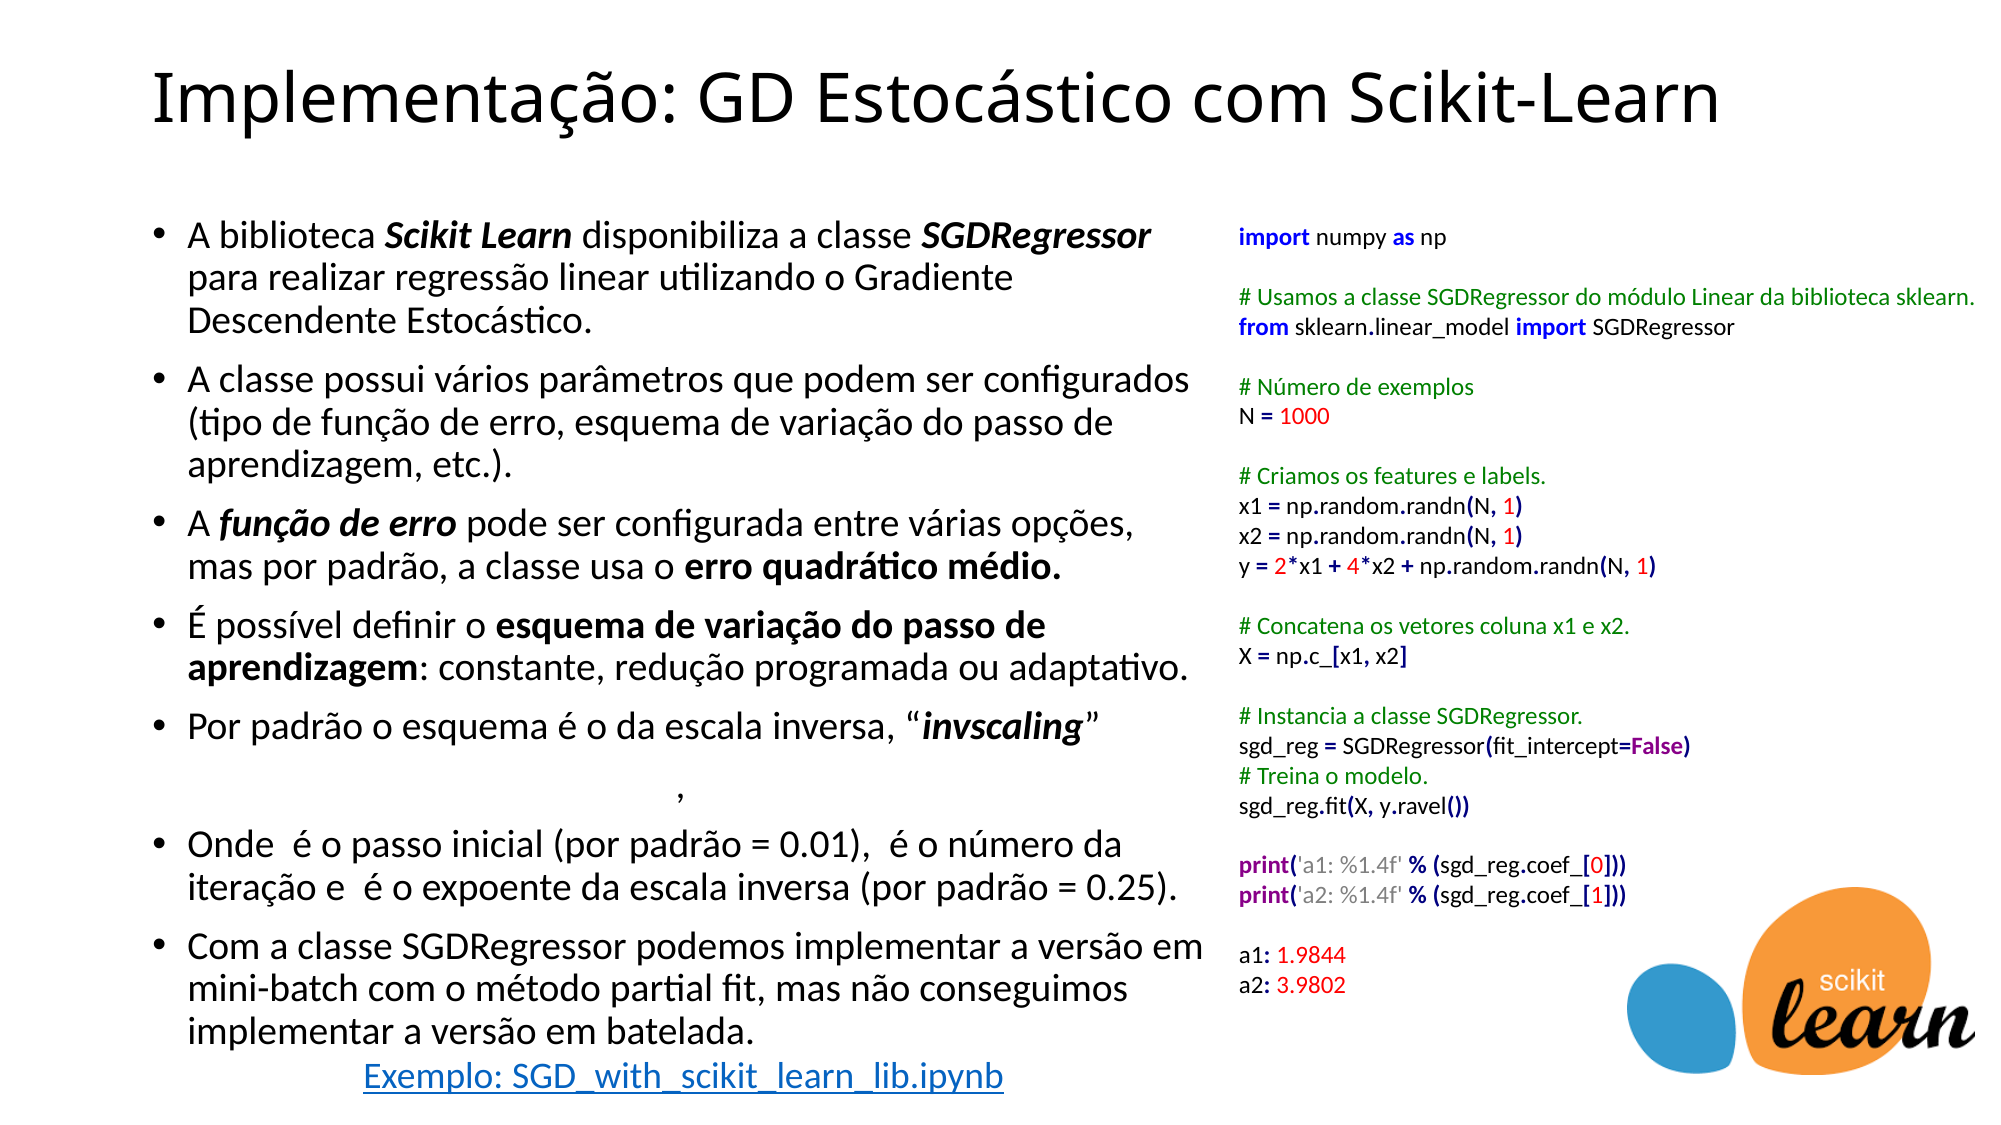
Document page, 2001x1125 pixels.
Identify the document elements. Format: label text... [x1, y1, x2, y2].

text_box Exemplo: SGD_with_scikit_learn_lib.ipynb [185, 1043, 1183, 1104]
title Implementação: GD Estocástico com Scikit-Learn [137, 37, 1975, 164]
text_box [184, 633, 1072, 710]
text_box import numpy as np # Usamos a classe SGDRegressor do módulo Linear da biblioteca sklearn. from sklearn.linear_model import SGDRegressor # Número de exemplos N = 1000 # Criamos os features e labels. x1 = np.random.randn(N, 1) x2 = np.random.randn(N, 1) y = 2*x1 + 4*x2 + np.random.randn(N, 1) # Concatena os vetores coluna x1 e x2. X = np.c_[x1, x2] # Instancia a classe SGDRegressor. sgd_reg = SGDRegressor(fit_intercept=False) # Treina o modelo. sgd_reg.fit(X, y.ravel()) print('a1: %1.4f' % (sgd_reg.coef_[0])) print('a2: %1.4f' % (sgd_reg.coef_[1])) a1: 1.9844 a2: 3.9802 [1224, 212, 2000, 1007]
picture [1627, 887, 1975, 1075]
